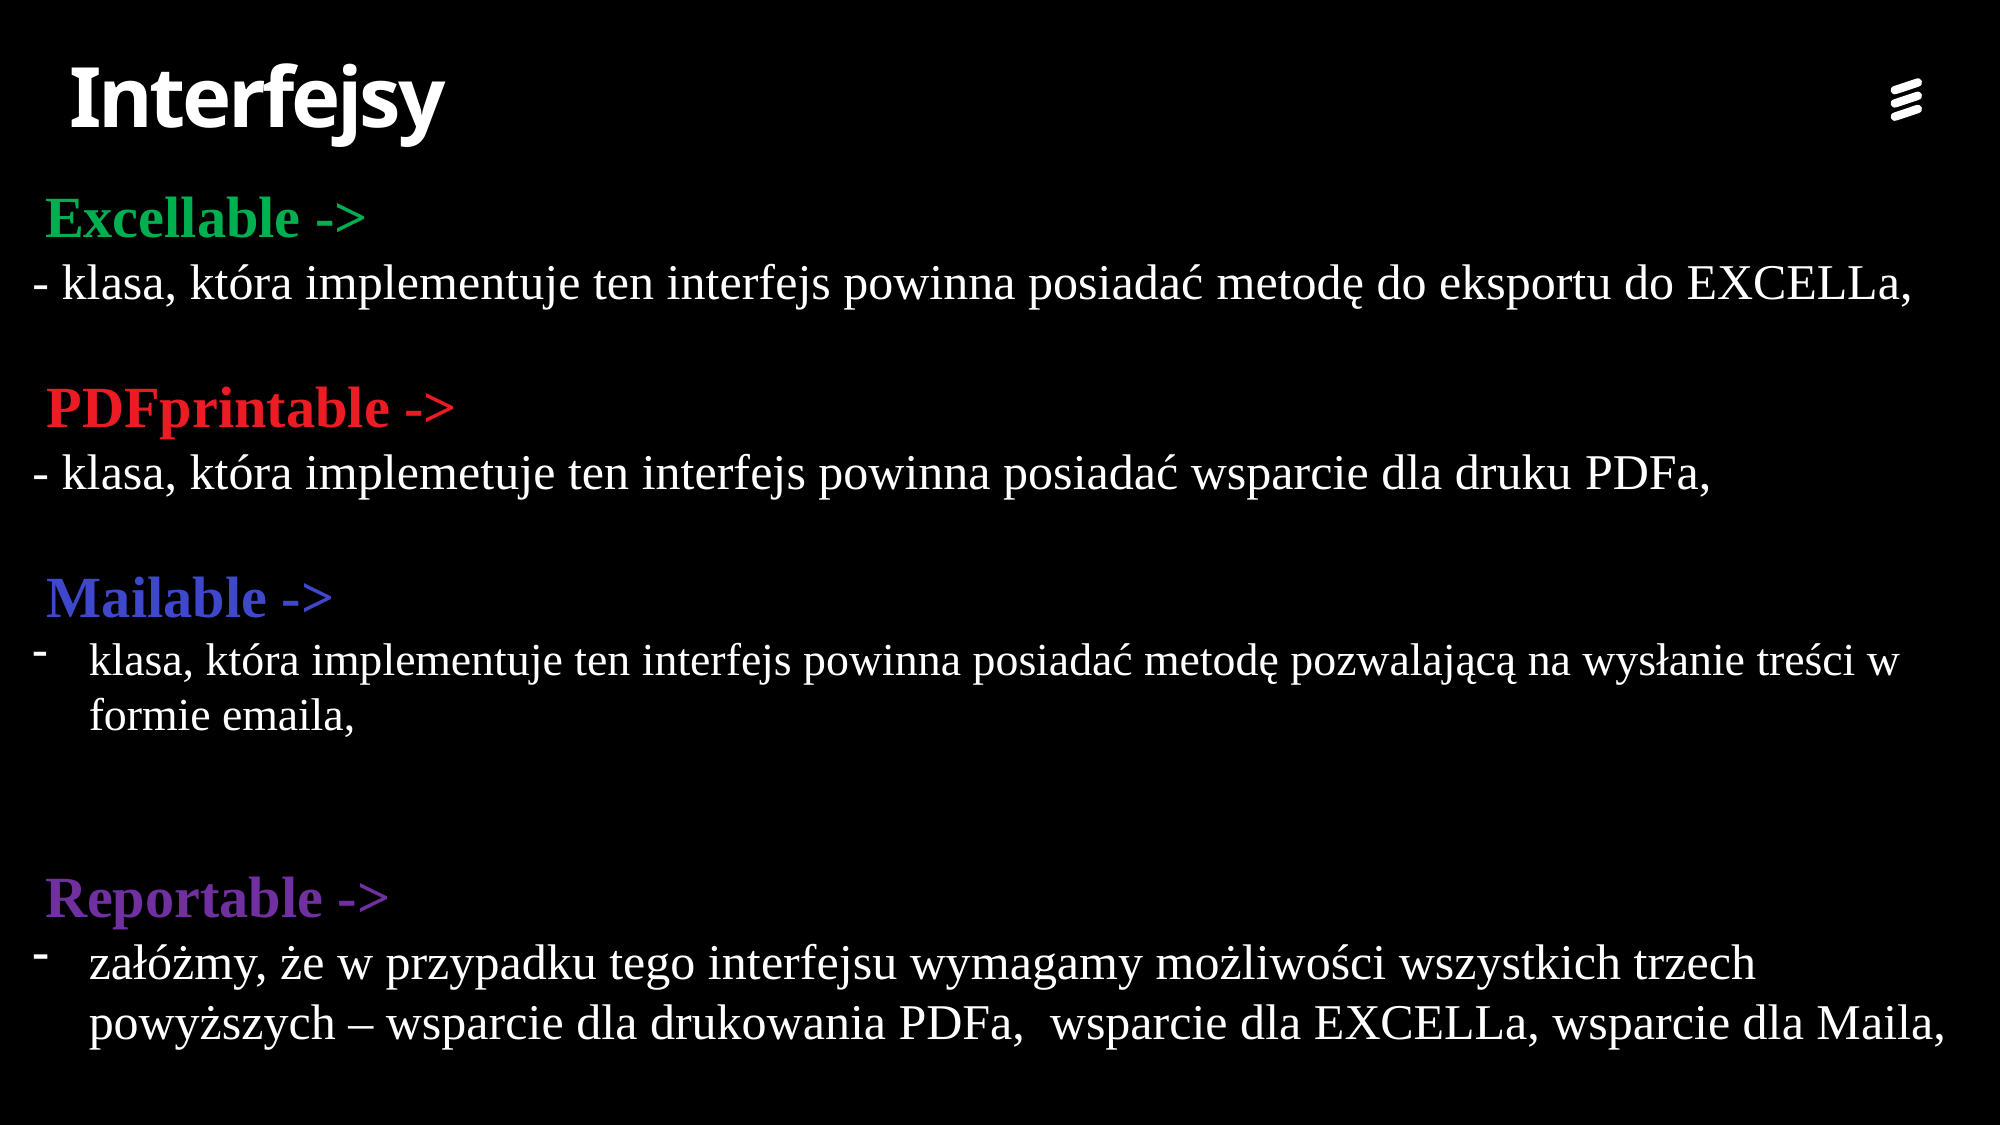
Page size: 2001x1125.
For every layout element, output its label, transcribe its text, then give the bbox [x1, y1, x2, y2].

title Interfejsy [54, 5, 1780, 172]
picture [1866, 70, 1946, 150]
text_box Excellable -> - klasa, która implementuje ten interfejs powinna posiadać metodę do eksportu do EXCELLa, PDFprintable -> - klasa, która implemetuje ten interfejs powinna posiadać wsparcie dla druku PDFa, Mailable -> klasa, która implementuje ten interfejs powinna posiadać metodę pozwalającą na wysłanie treści w formie emaila, Reportable -> załóżmy, że w przypadku tego interfejsu wymagamy możliwości wszystkich trzech powyższych – wsparcie dla drukowania PDFa, wsparcie dla EXCELLa, wsparcie dla Maila, [17, 172, 1983, 1117]
